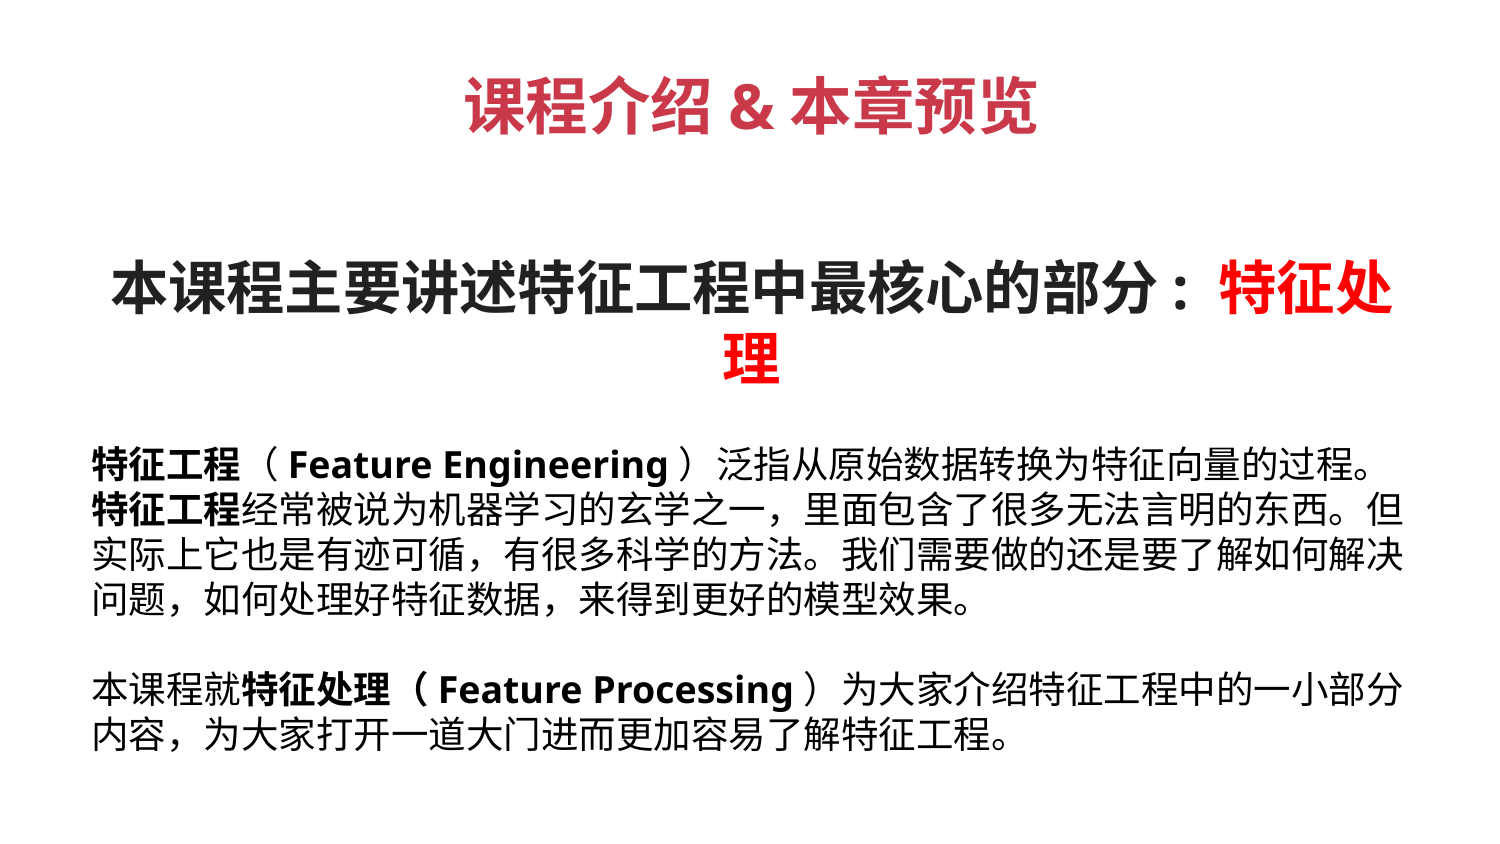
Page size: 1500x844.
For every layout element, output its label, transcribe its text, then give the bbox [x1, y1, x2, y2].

text_box 课程介绍&本章预览 [448, 59, 1056, 150]
list 本课程主要讲述特征工程中最核心的部分: 特征处理 [76, 279, 1427, 364]
text_box 特征工程（Feature Engineering）泛指从原始数据转换为特征向量的过程。 特征工程经常被说为机器学习的玄学之一，里面包含了很多无法言明的东西。但实际上它也是有迹可循，有很多科学的方法。我们需要做的还是要了解如何解决问题，如何处理好特征数据，来得到更好的模型效果。 本课程就特征处理（Feature Processing）为大家介绍特征工程中的一小部分内容，为大家打开一道大门进而更加容易了解特征工程。 [76, 433, 1427, 764]
